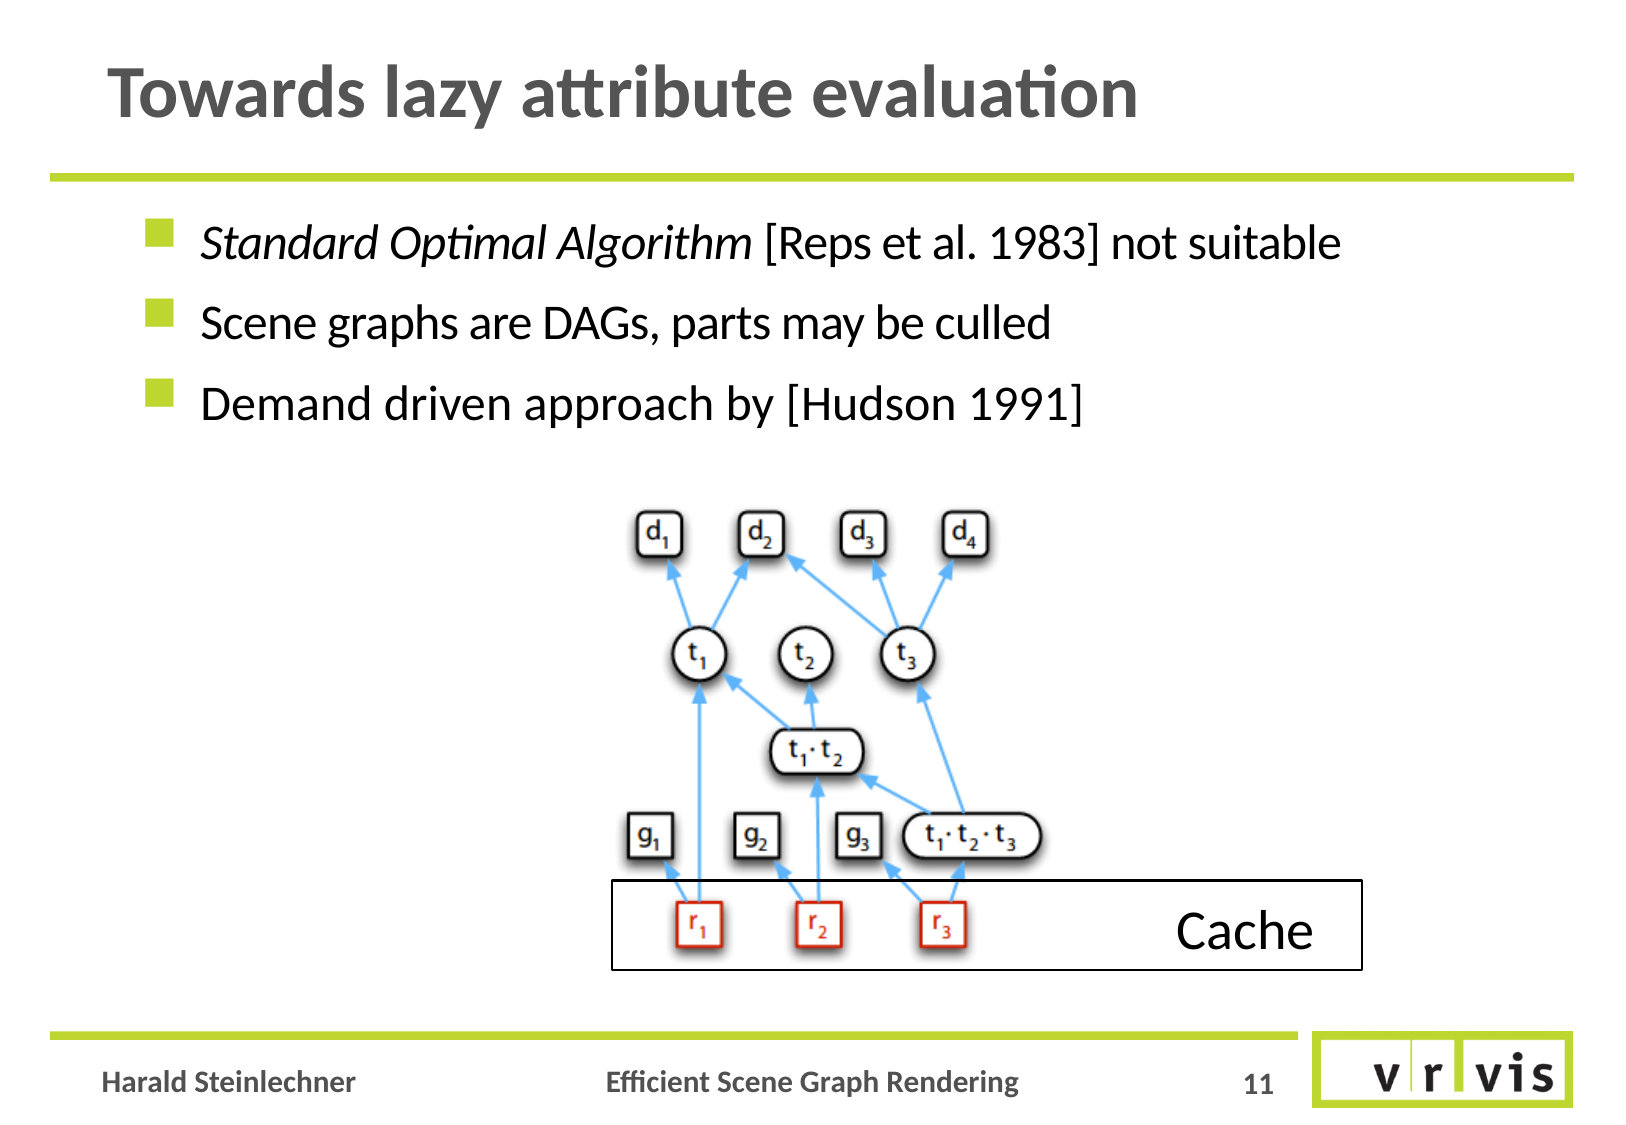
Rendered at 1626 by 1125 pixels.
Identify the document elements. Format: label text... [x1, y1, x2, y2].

text_box [1065, 880, 1362, 970]
slide_number 11 [1218, 1050, 1286, 1105]
text_box Standard Optimal Algorithm [Reps et al. 1983] not suitable Scene graphs are DAGs, parts may be culled Demand driven approach by [Hudson 1991] [74, 213, 1498, 991]
text_box Cache [1161, 898, 1330, 968]
title Towards lazy attribute evaluation [101, 17, 1524, 176]
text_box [610, 499, 1060, 971]
picture [1312, 1031, 1573, 1108]
